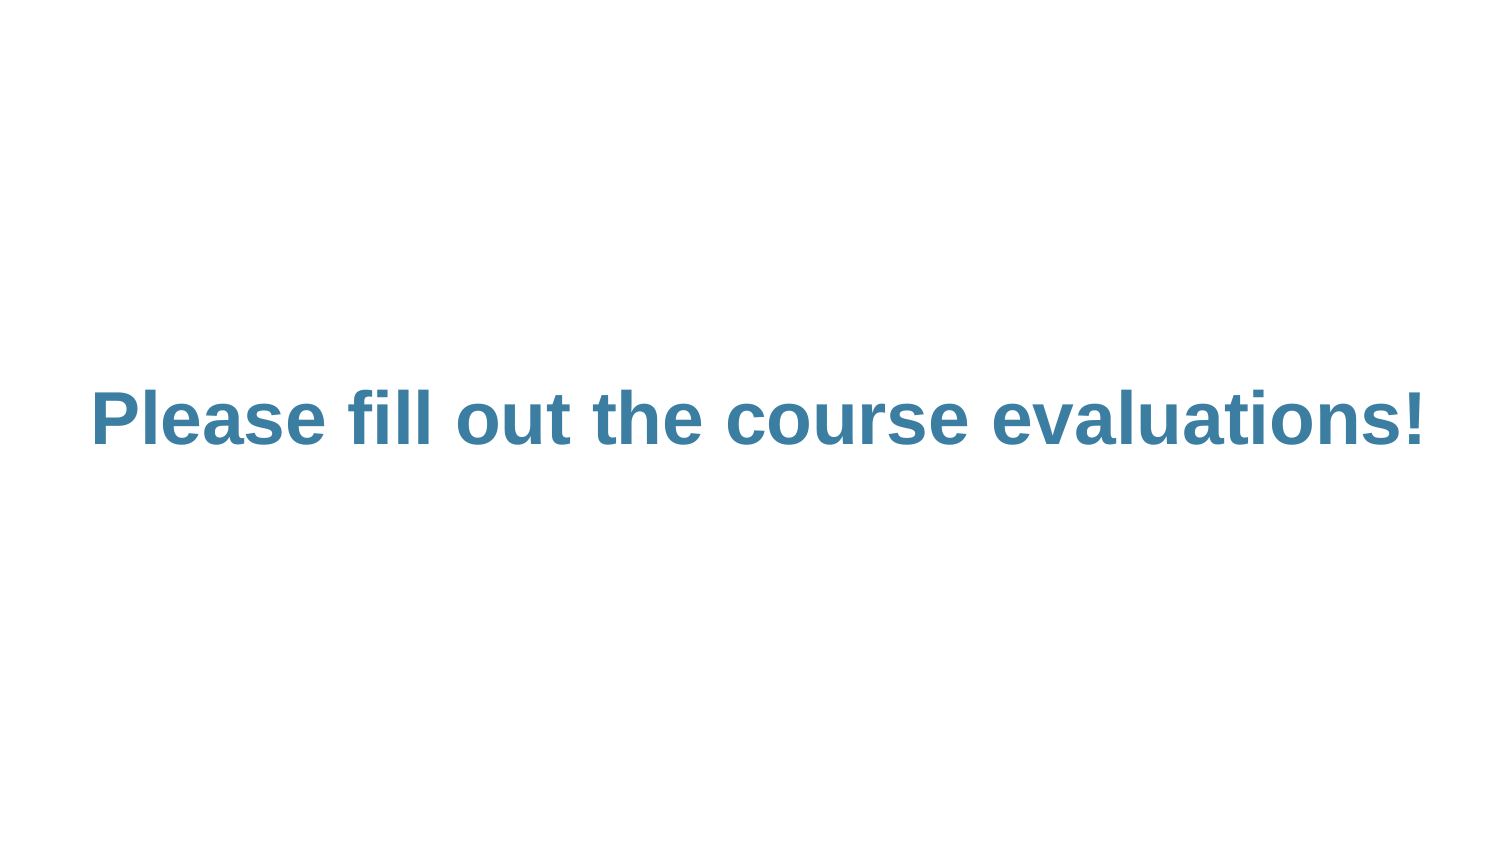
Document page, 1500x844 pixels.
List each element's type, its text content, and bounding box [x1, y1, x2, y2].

title Please fill out the course evaluations! [88, 367, 1433, 511]
